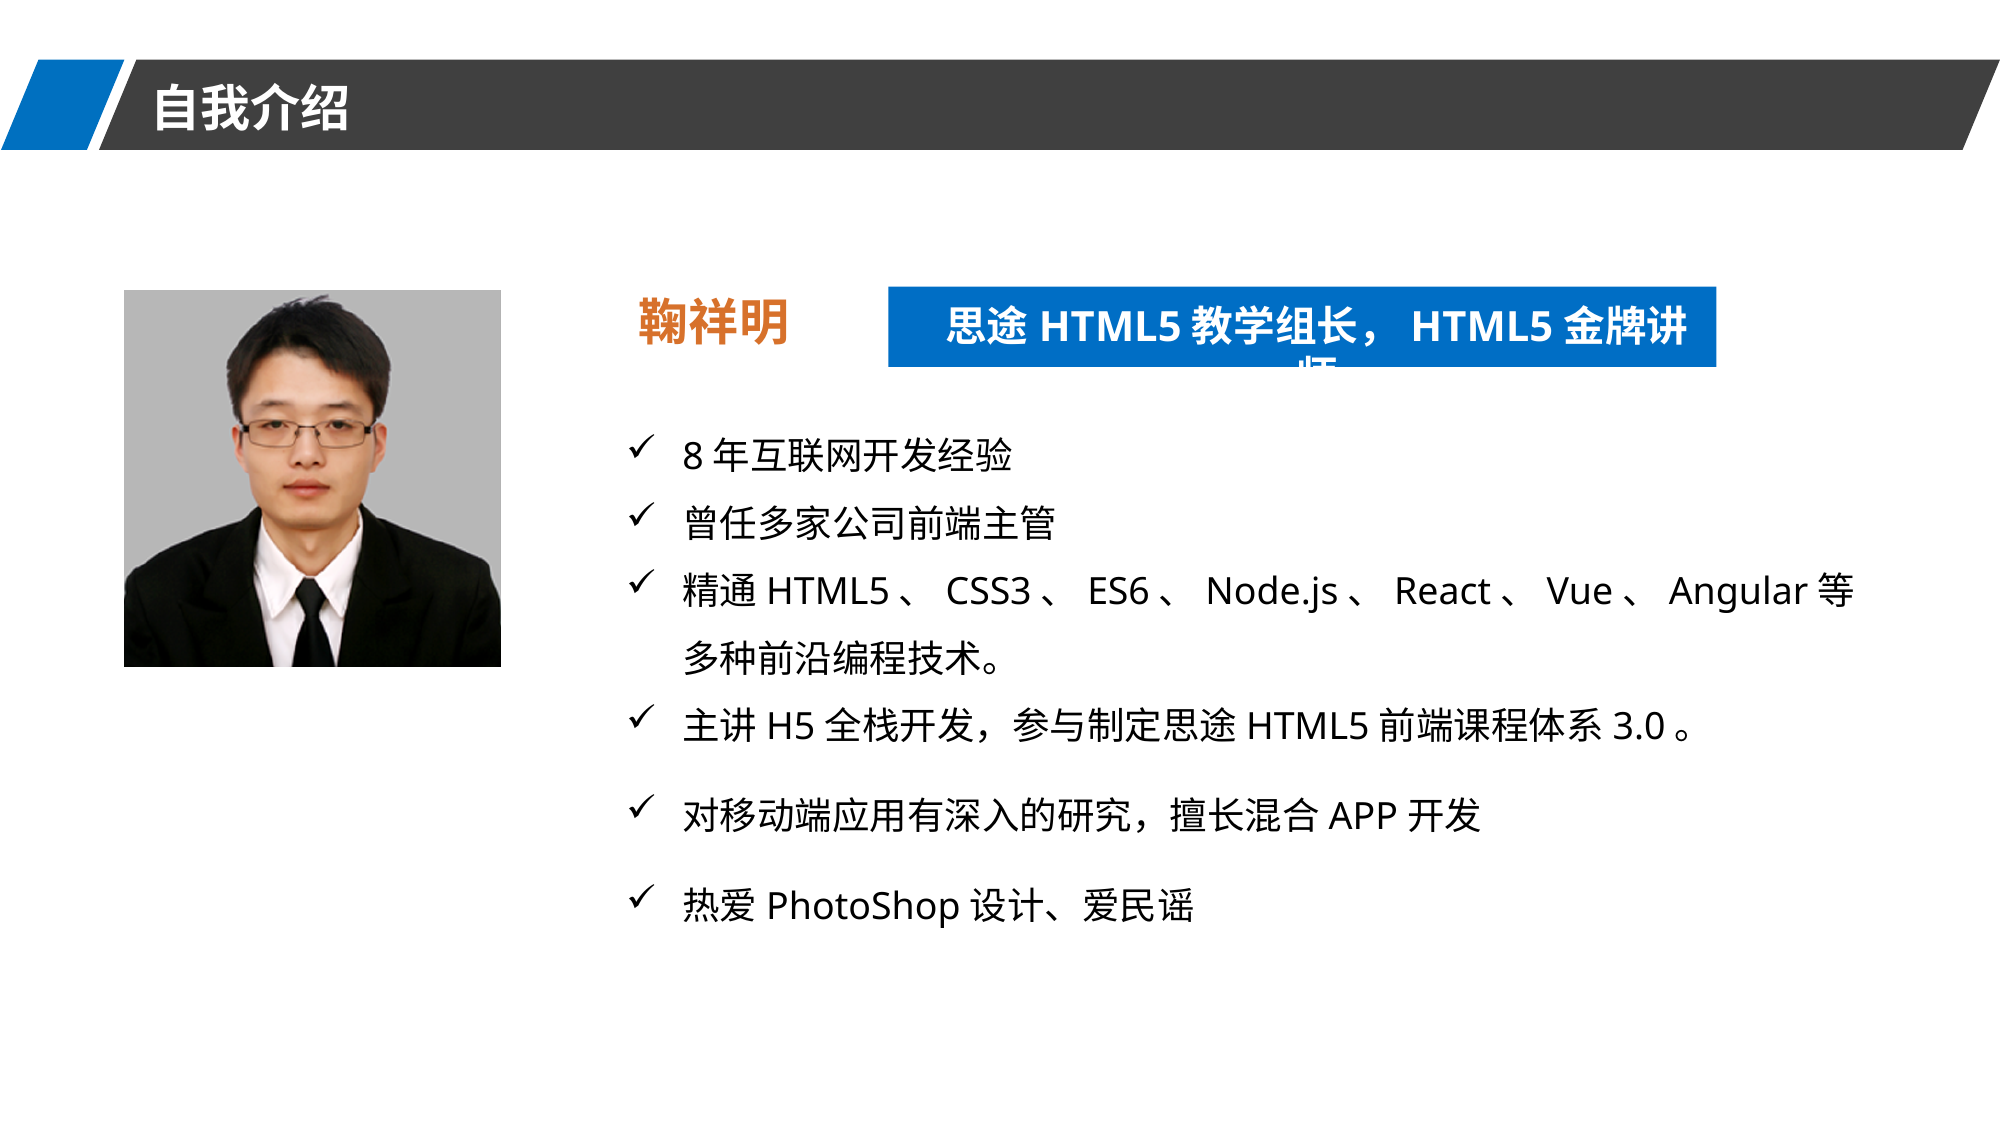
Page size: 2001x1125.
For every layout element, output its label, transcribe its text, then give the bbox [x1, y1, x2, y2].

text_box 自我介绍 [135, 69, 366, 145]
text_box 思途HTML5教学组长，HTML5金牌讲师 [917, 292, 1717, 402]
text_box 鞠祥明 [557, 290, 871, 367]
text_box [888, 286, 1717, 367]
text_box [1, 59, 125, 150]
text_box [98, 59, 2000, 150]
picture [124, 290, 501, 667]
text_box 8年互联网开发经验 曾任多家公司前端主管 精通HTML5、CSS3、ES6、Node.js、React、Vue、Angular等多种前沿编程技术。 主讲H5全栈开发，参与制定思途HTML5前端课程体系3.0。 对移动端应用有深入的研究，擅长混合APP开发 热爱PhotoShop设计、爱民谣 [611, 402, 1907, 935]
